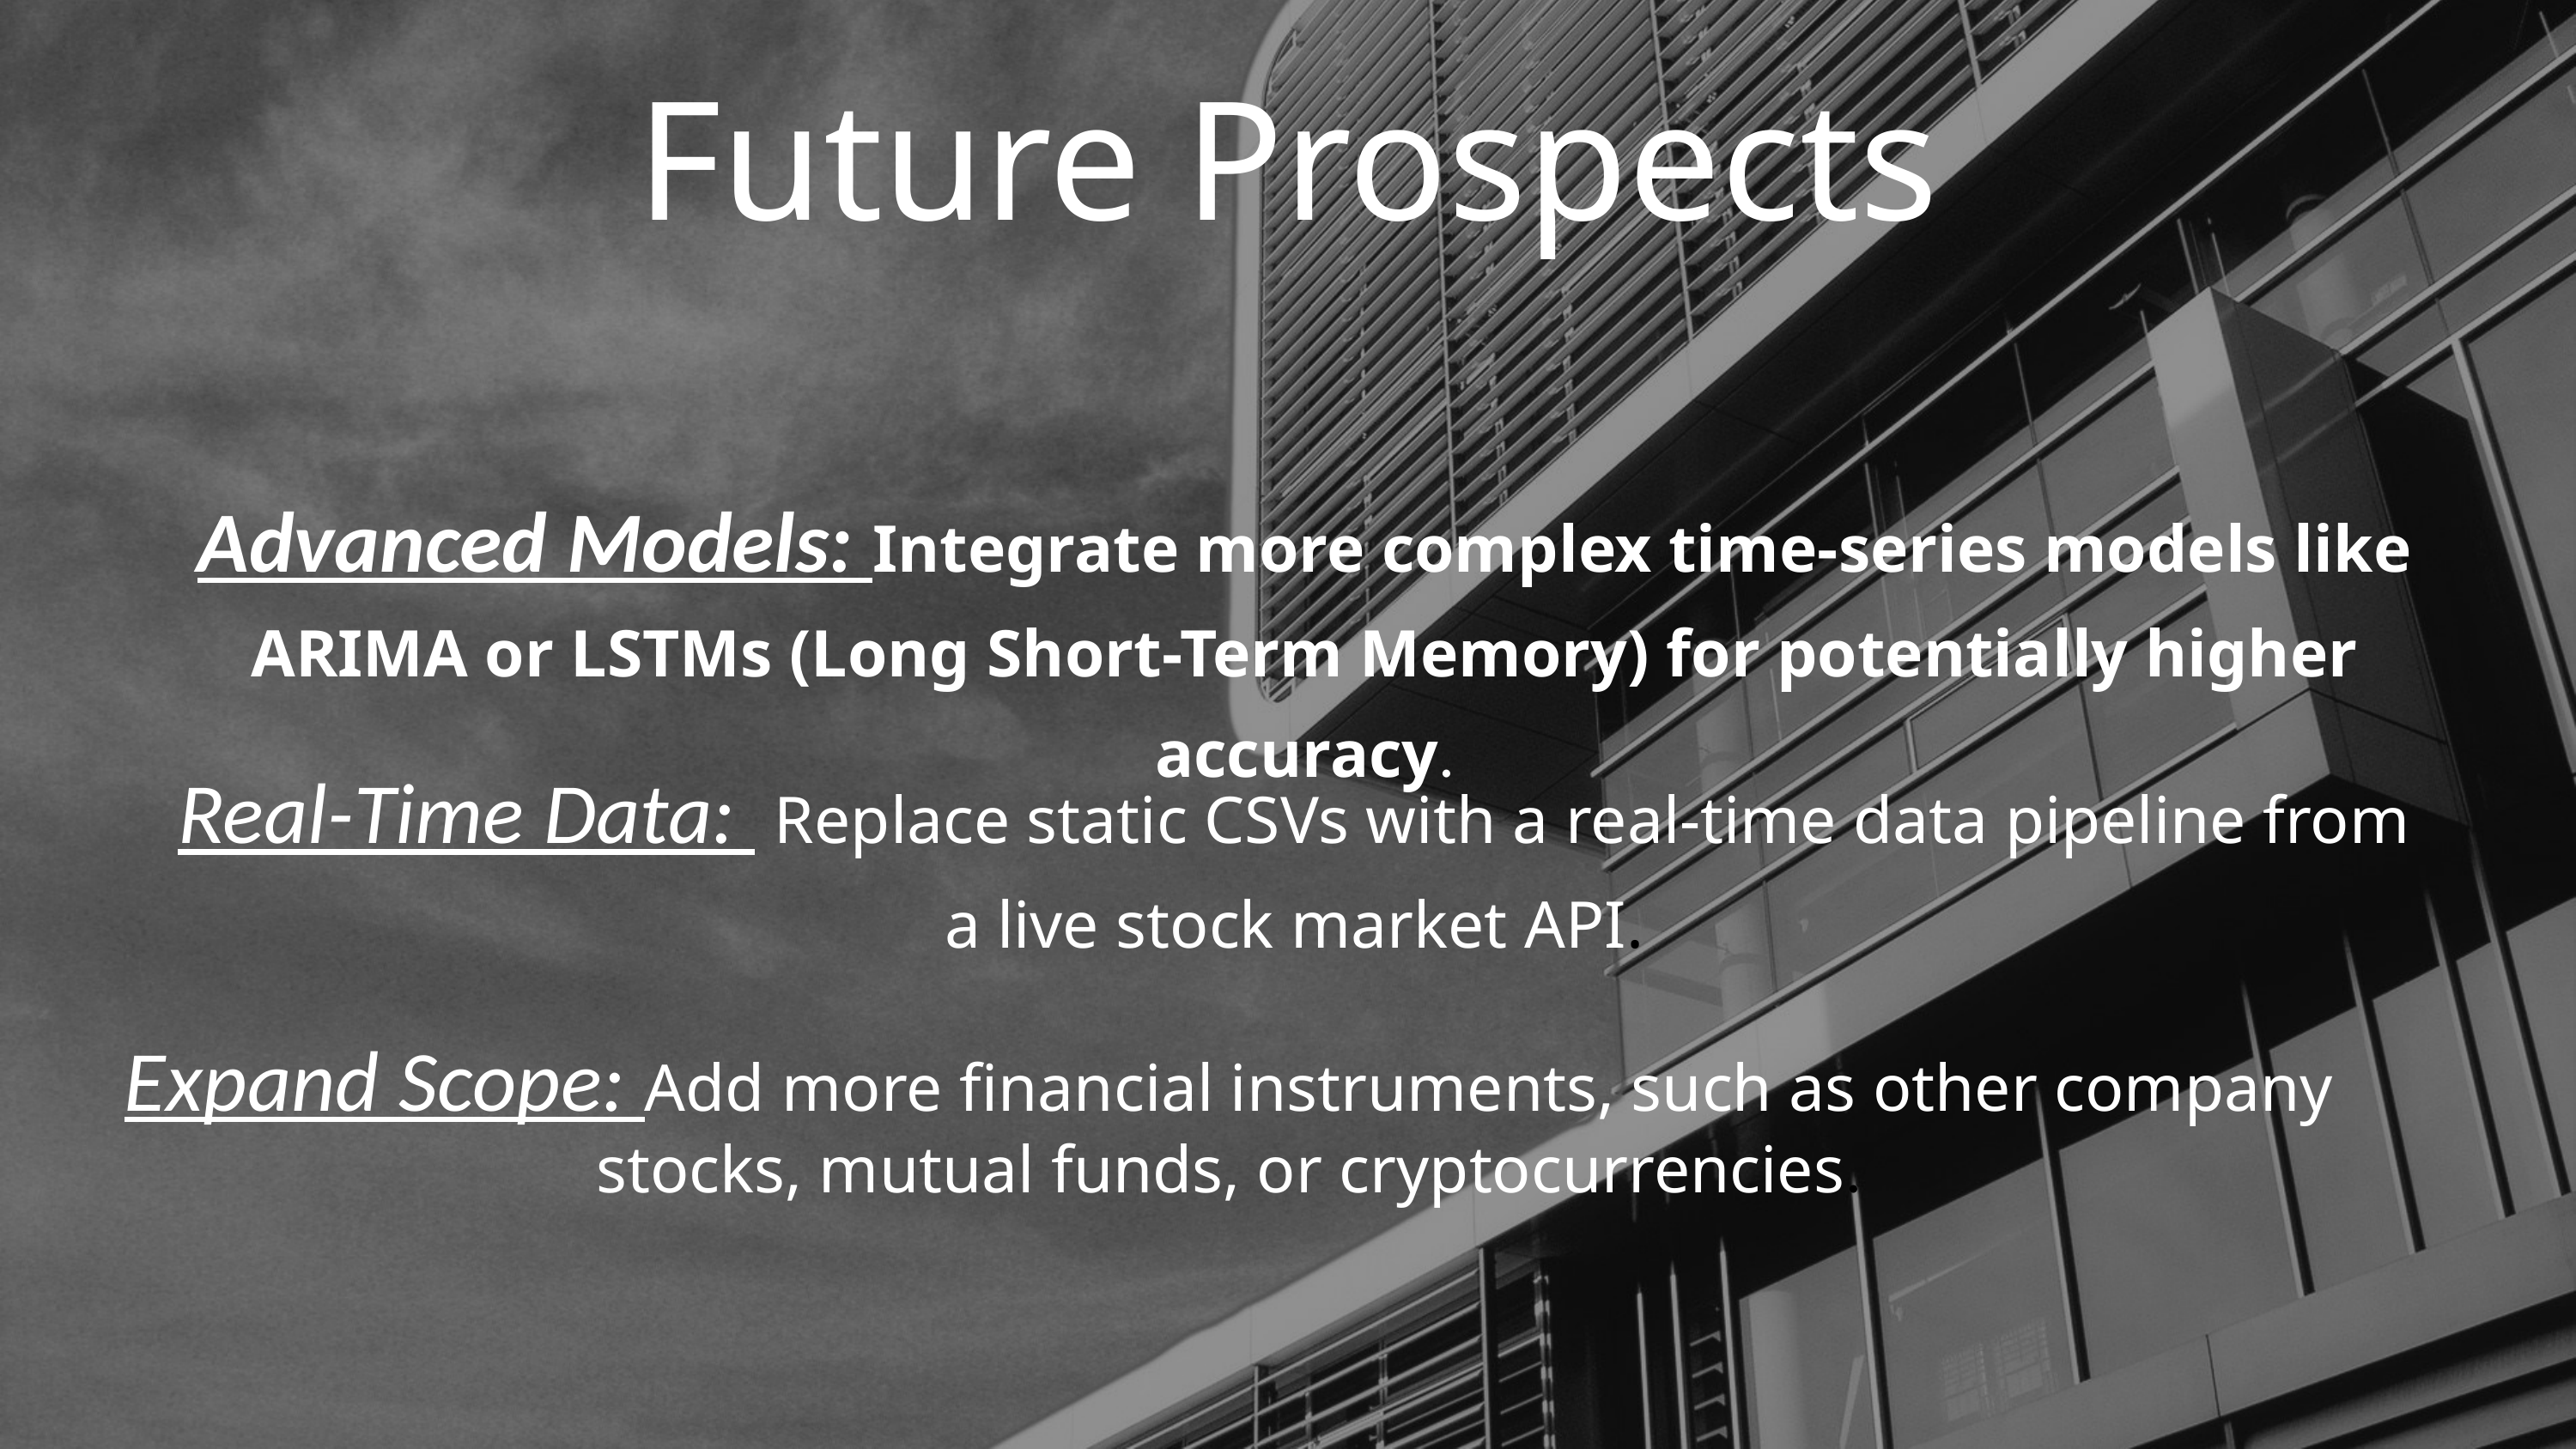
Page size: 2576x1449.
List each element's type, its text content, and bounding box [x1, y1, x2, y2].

text_box [0, 0, 2576, 1449]
text_box Future Prospects [598, 22, 1978, 253]
text_box Expand Scope: Add more financial instruments, such as other company stocks, mutual funds, or cryptocurrencies. [53, 1018, 2404, 1212]
text_box Advanced Models: Integrate more complex time-series models like ARIMA or LSTMs (Long Short-Term Memory) for potentially higher accuracy. [149, 489, 2460, 790]
text_box Real-Time Data: Replace static CSVs with a real-time data pipeline from a live stock market API. [161, 761, 2428, 961]
